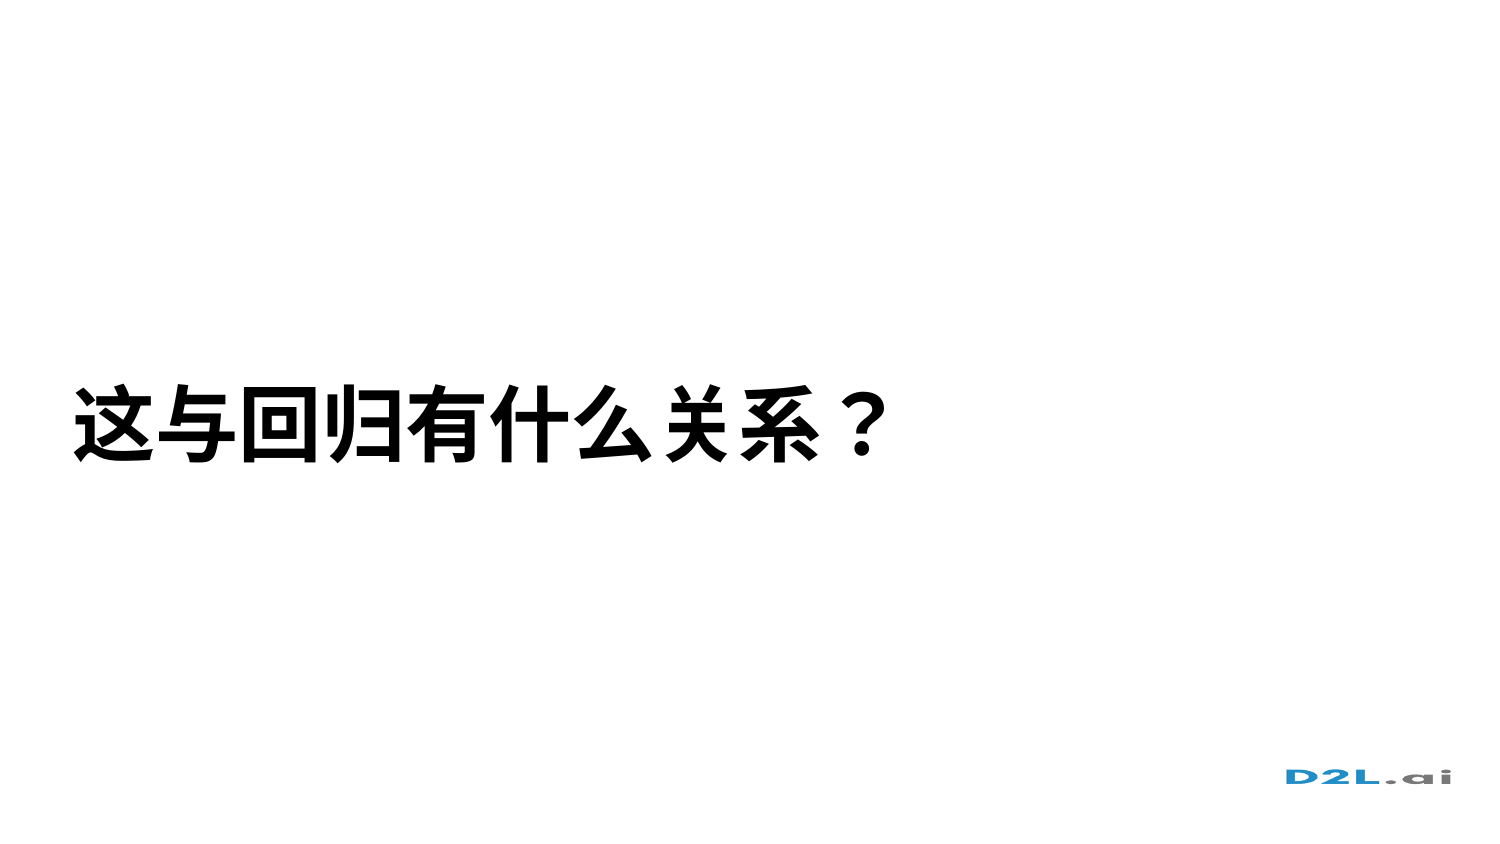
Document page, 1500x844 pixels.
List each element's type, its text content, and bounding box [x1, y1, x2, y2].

picture [1284, 745, 1454, 806]
title 这与回归有什么关系？ [64, 283, 1341, 561]
